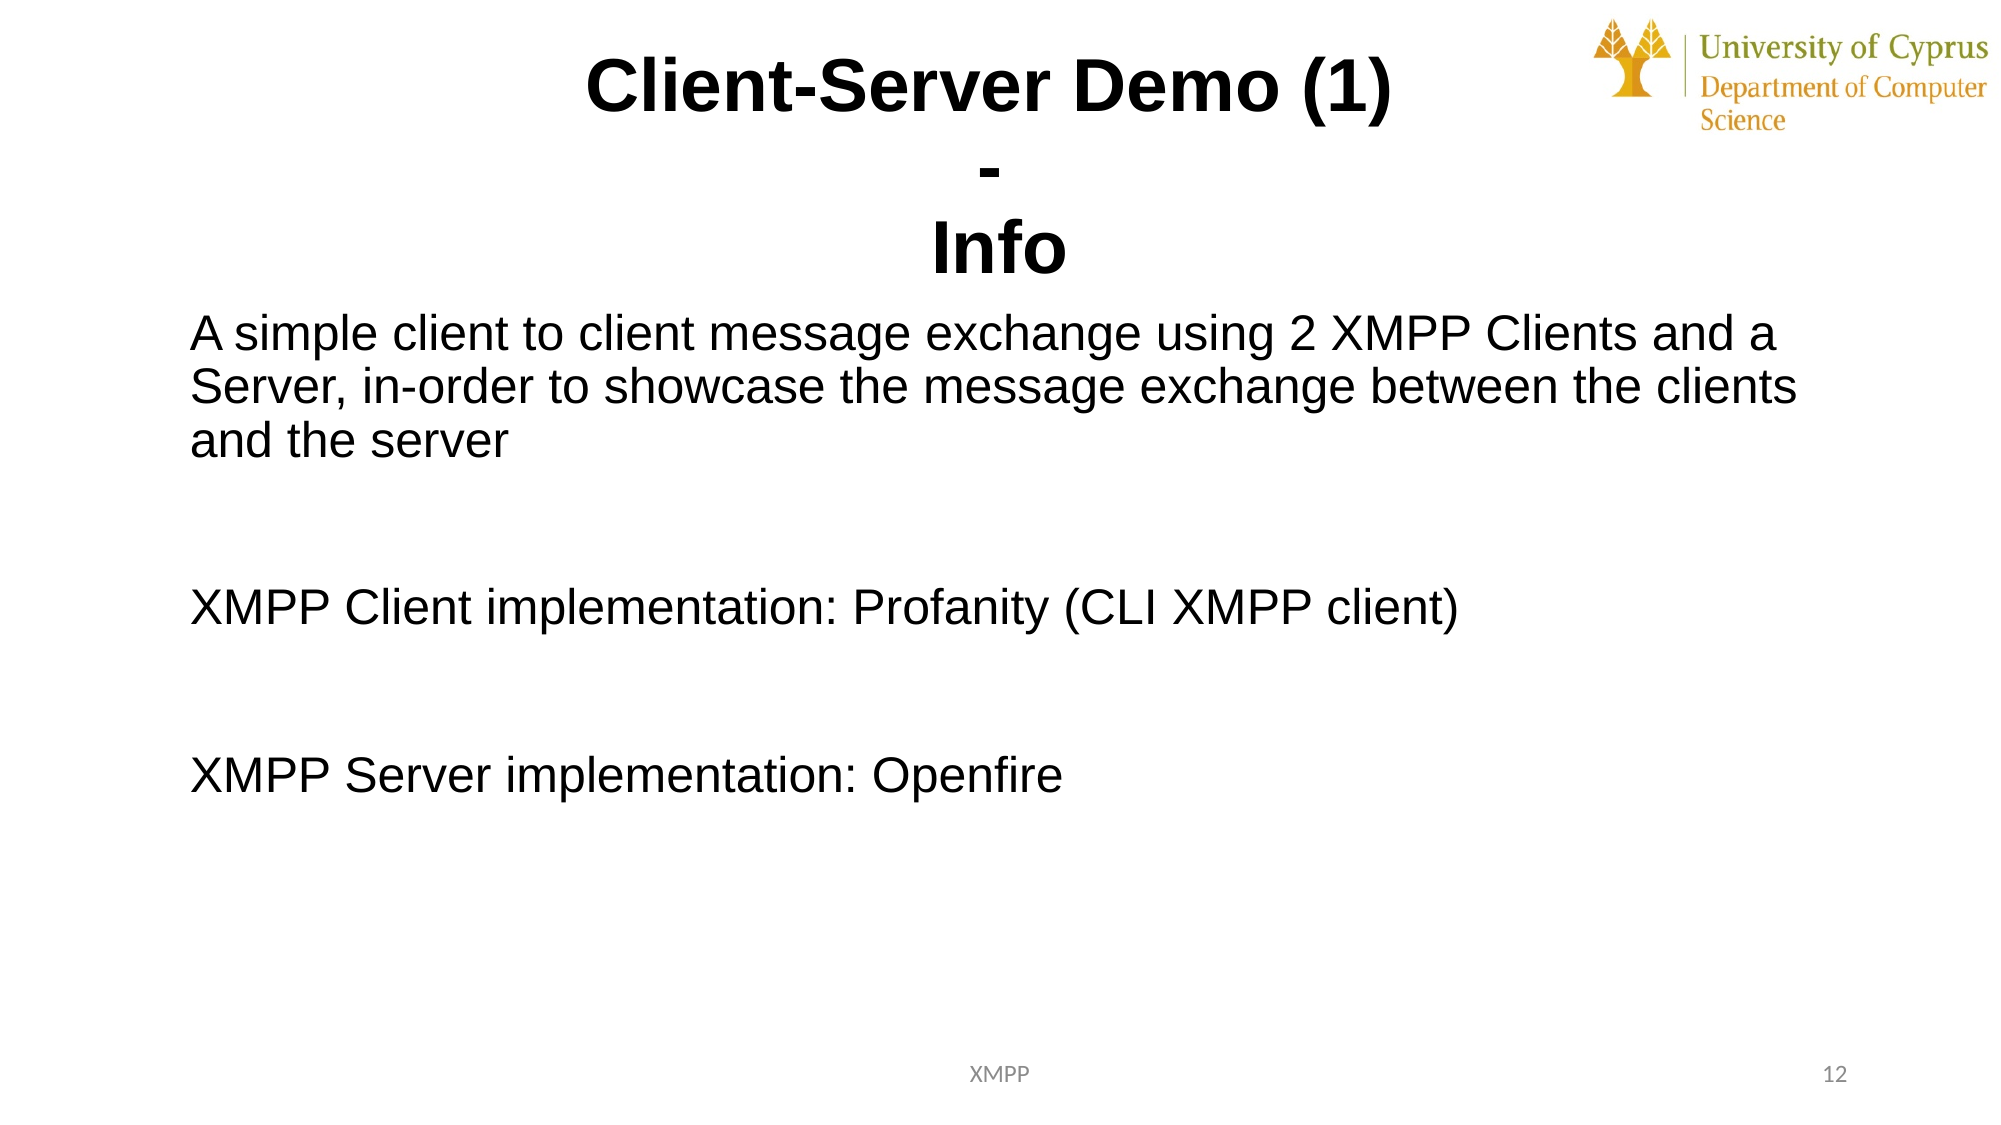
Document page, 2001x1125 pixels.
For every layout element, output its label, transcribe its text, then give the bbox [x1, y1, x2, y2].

picture [1586, 0, 2000, 135]
list A simple client to client message exchange using 2 XMPP Clients and a Server, in-order to showcase the message exchange between the clients and the server XMPP Client implementation: Profanity (CLI XMPP client) XMPP Server implementation: Openfire [137, 299, 1863, 1014]
footer XMPP [662, 1042, 1338, 1103]
title Client-Server Demo (1) - Info [137, 59, 1863, 278]
slide_number 12 [1412, 1042, 1863, 1103]
